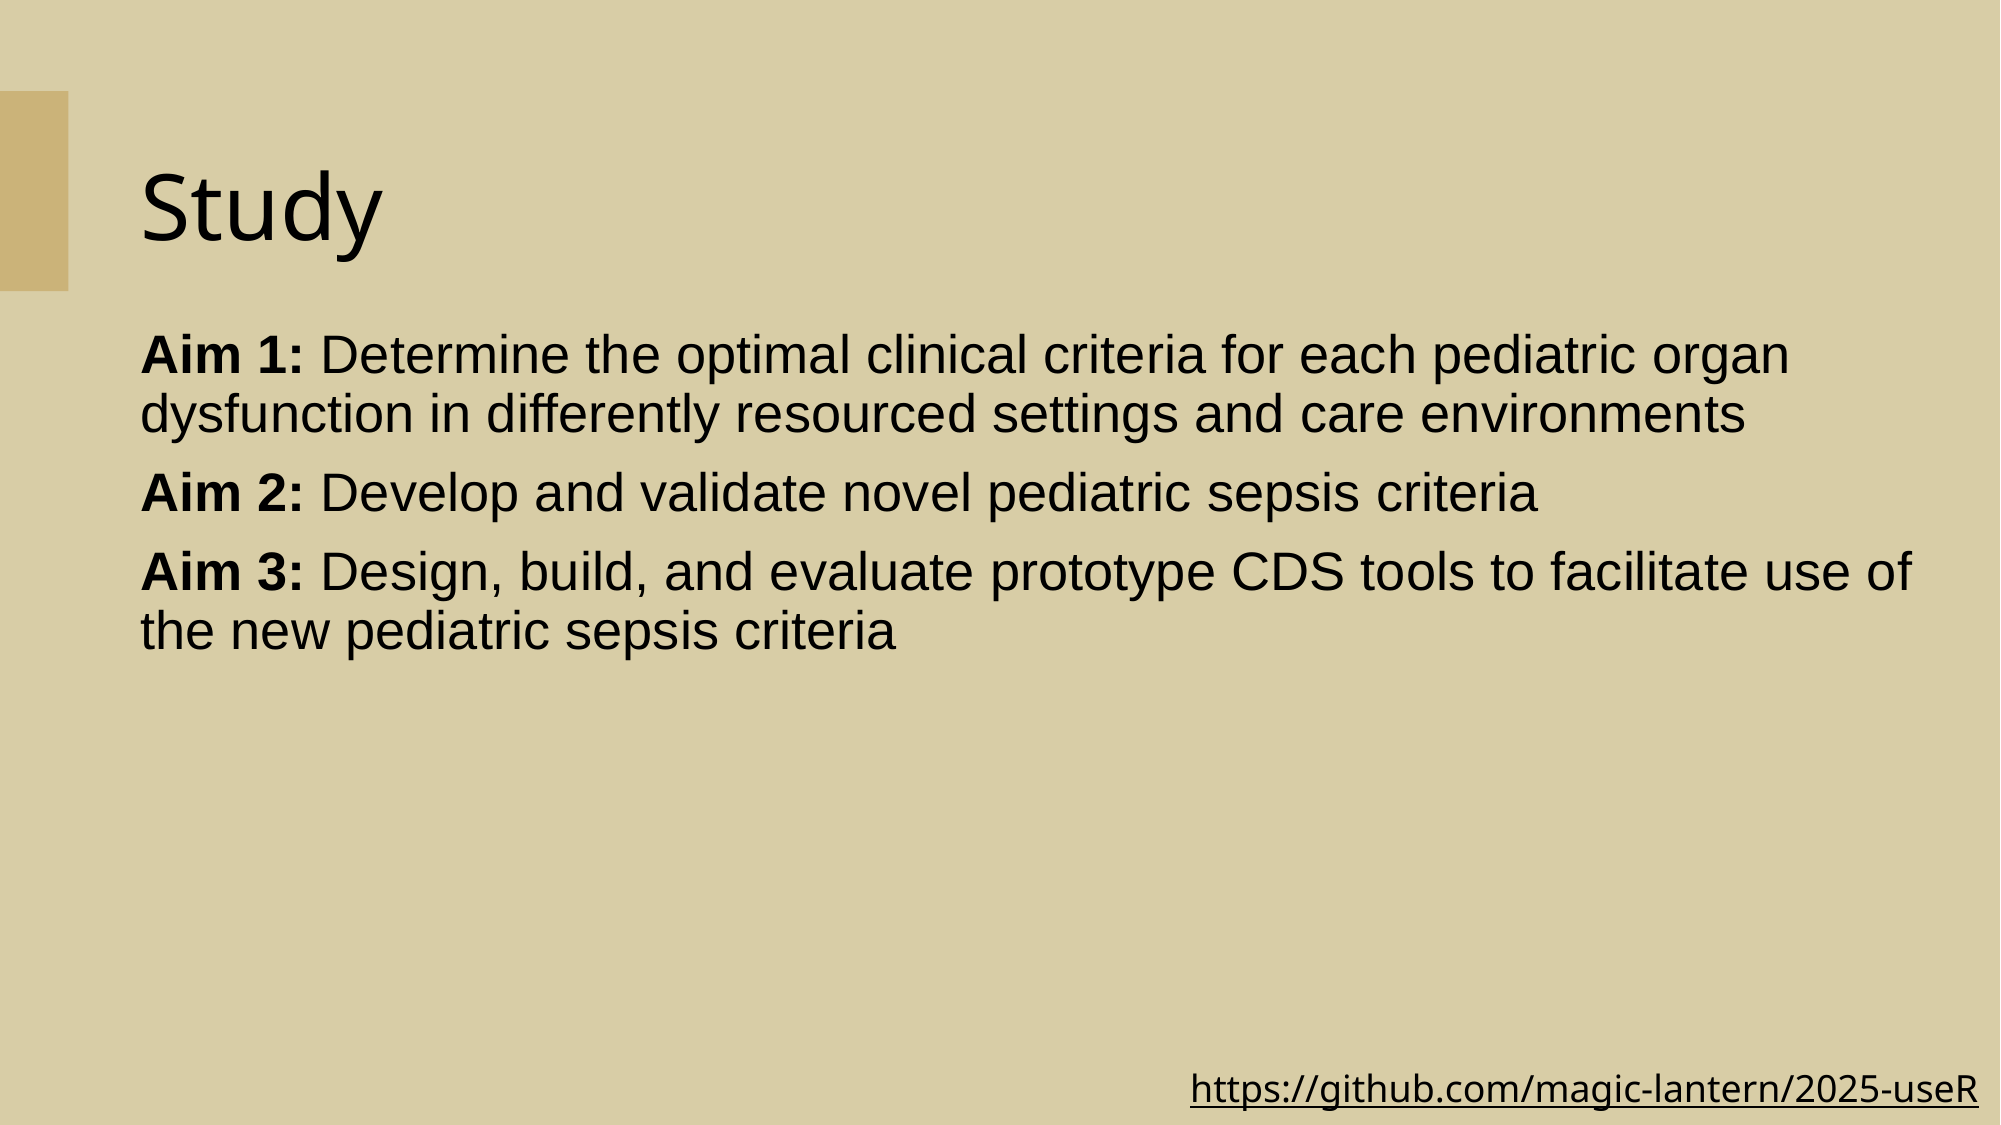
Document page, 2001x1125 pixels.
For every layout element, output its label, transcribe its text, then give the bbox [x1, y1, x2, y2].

title Study [125, 101, 1548, 319]
list Aim 1: Determine the optimal clinical criteria for each pediatric organ dysfunction in differently resourced settings and care environments Aim 2: Develop and validate novel pediatric sepsis criteria Aim 3: Design, build, and evaluate prototype CDS tools to facilitate use of the new pediatric sepsis criteria [125, 319, 1945, 1057]
text_box https://github.com/magic-lantern/2025-useR [3, 1057, 2000, 1124]
